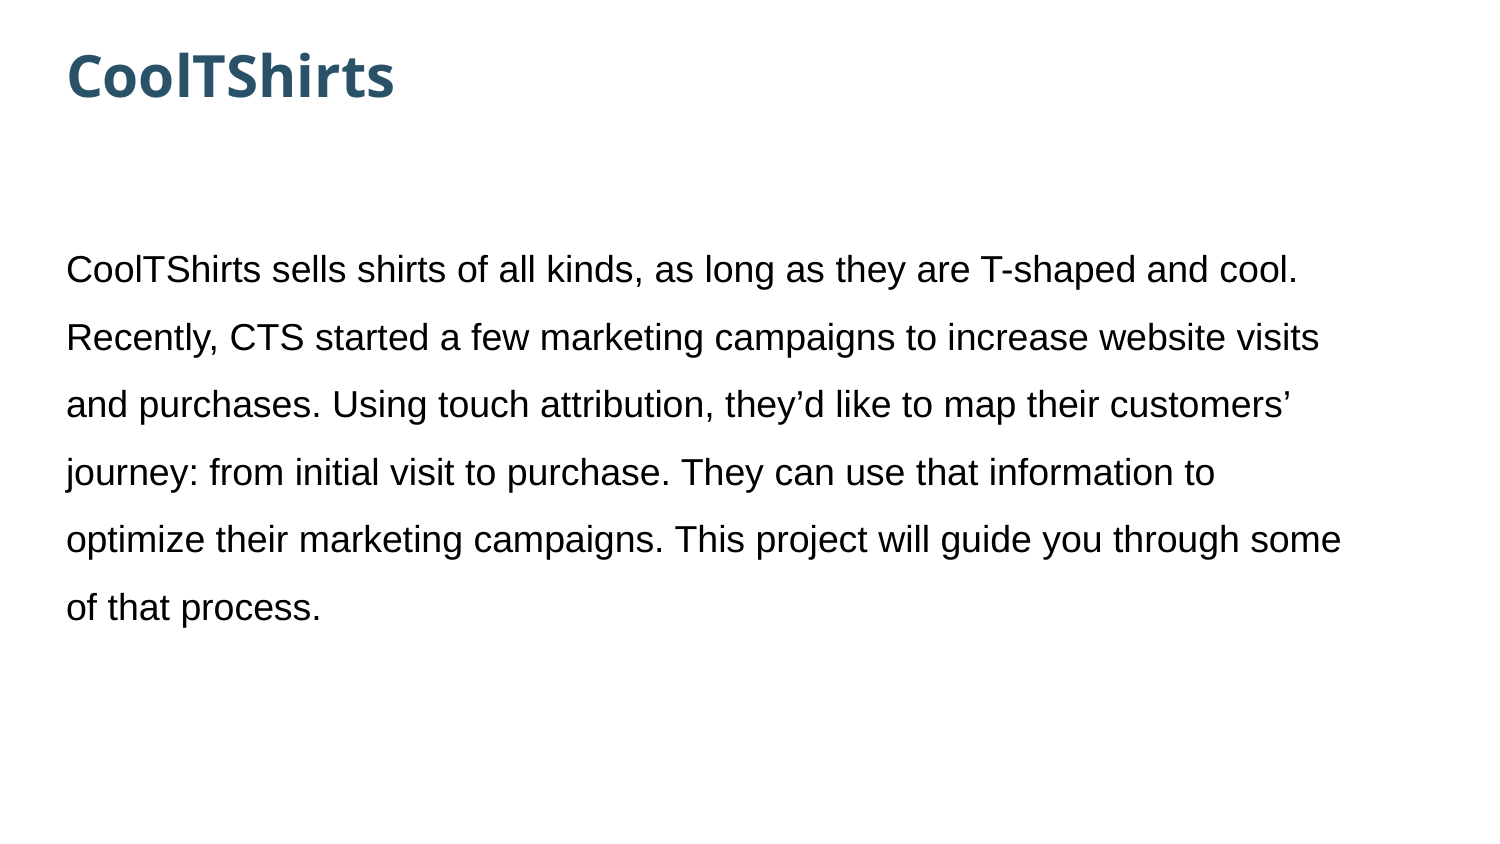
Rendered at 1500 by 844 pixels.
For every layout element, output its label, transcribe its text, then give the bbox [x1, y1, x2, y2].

title CoolTShirts [51, 24, 1449, 119]
text_box CoolTShirts sells shirts of all kinds, as long as they are T-shaped and cool. Recently, CTS started a few marketing campaigns to increase website visits and purchases. Using touch attribution, they’d like to map their customers’ journey: from initial visit to purchase. They can use that information to optimize their marketing campaigns. This project will guide you through some of that process. [51, 207, 1374, 742]
